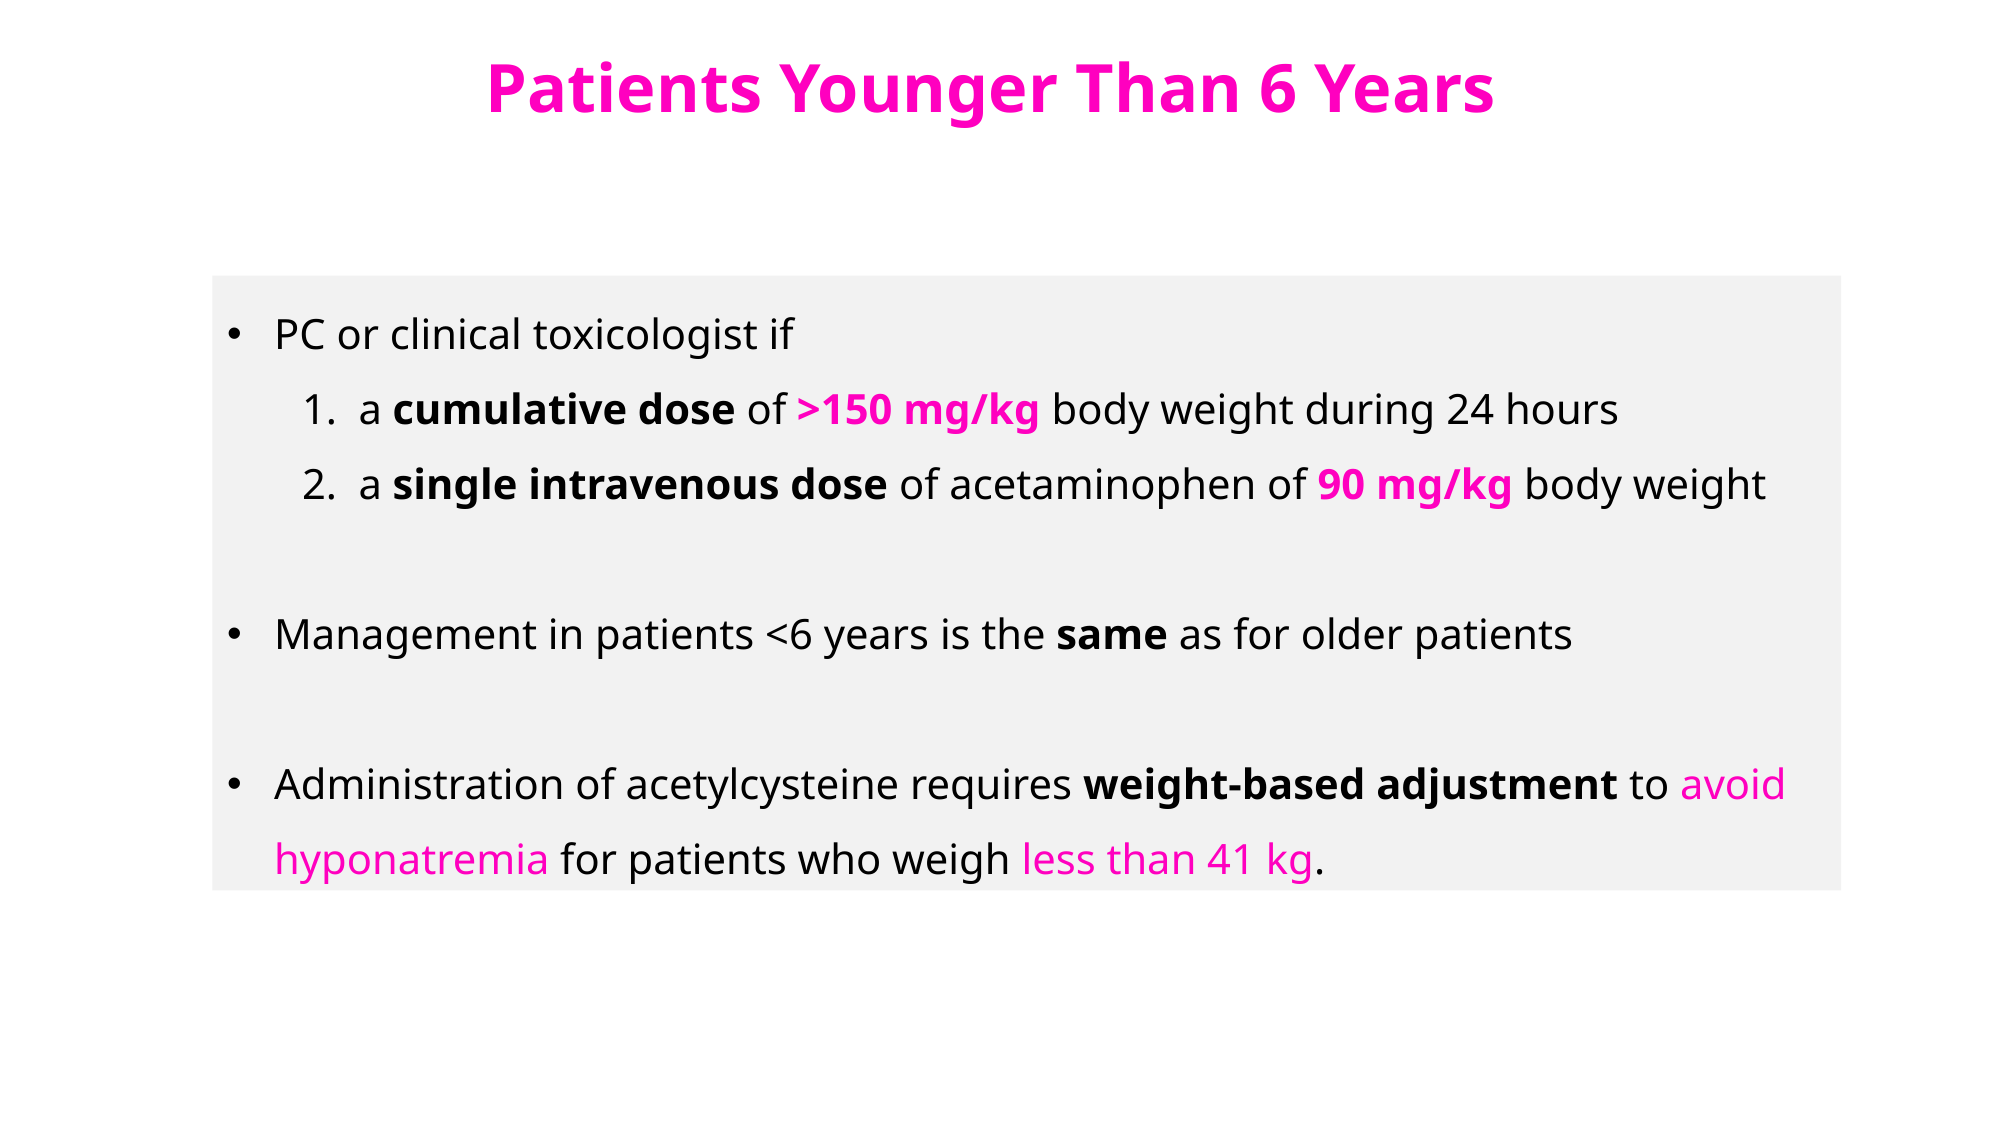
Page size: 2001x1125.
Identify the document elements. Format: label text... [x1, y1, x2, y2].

text_box PC or clinical toxicologist if a cumulative dose of >150 mg/kg body weight during 24 hours a single intravenous dose of acetaminophen of 90 mg/kg body weight Management in patients <6 years is the same as for older patients Administration of acetylcysteine requires weight-based adjustment to avoid hyponatremia for patients who weigh less than 41 kg. [212, 275, 1842, 891]
text_box Patients Younger Than 6 Years [77, 38, 1923, 134]
